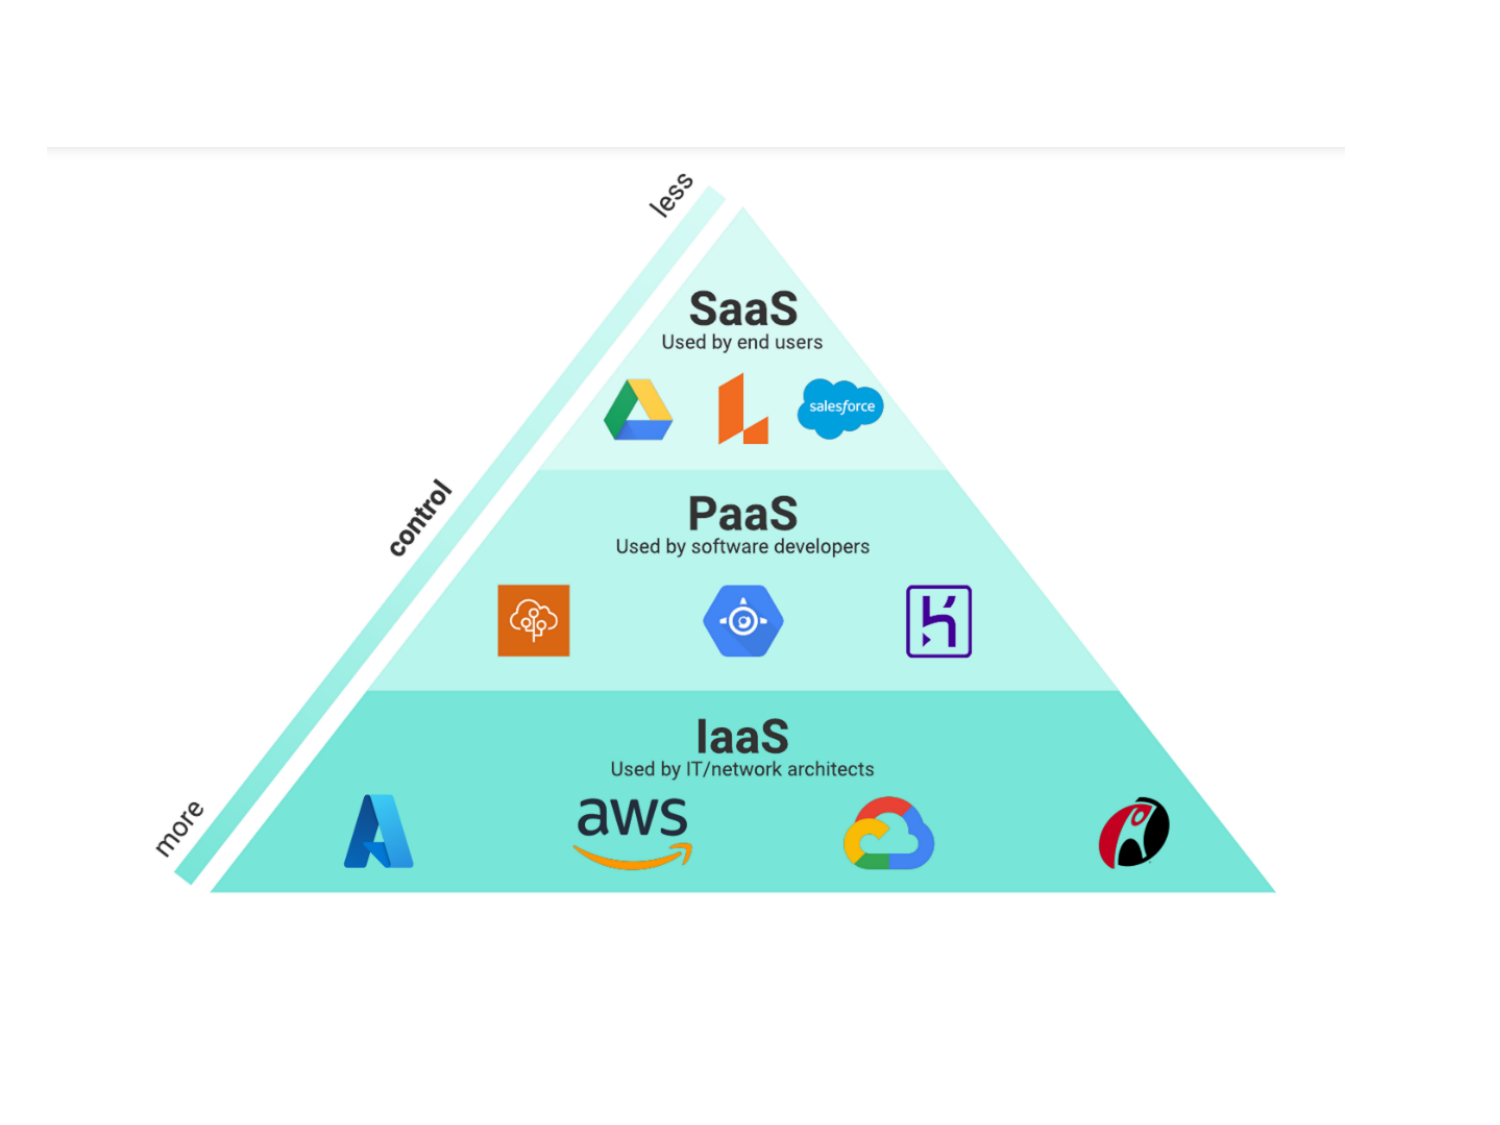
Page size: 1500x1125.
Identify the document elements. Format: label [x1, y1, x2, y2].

picture [47, 146, 1346, 916]
